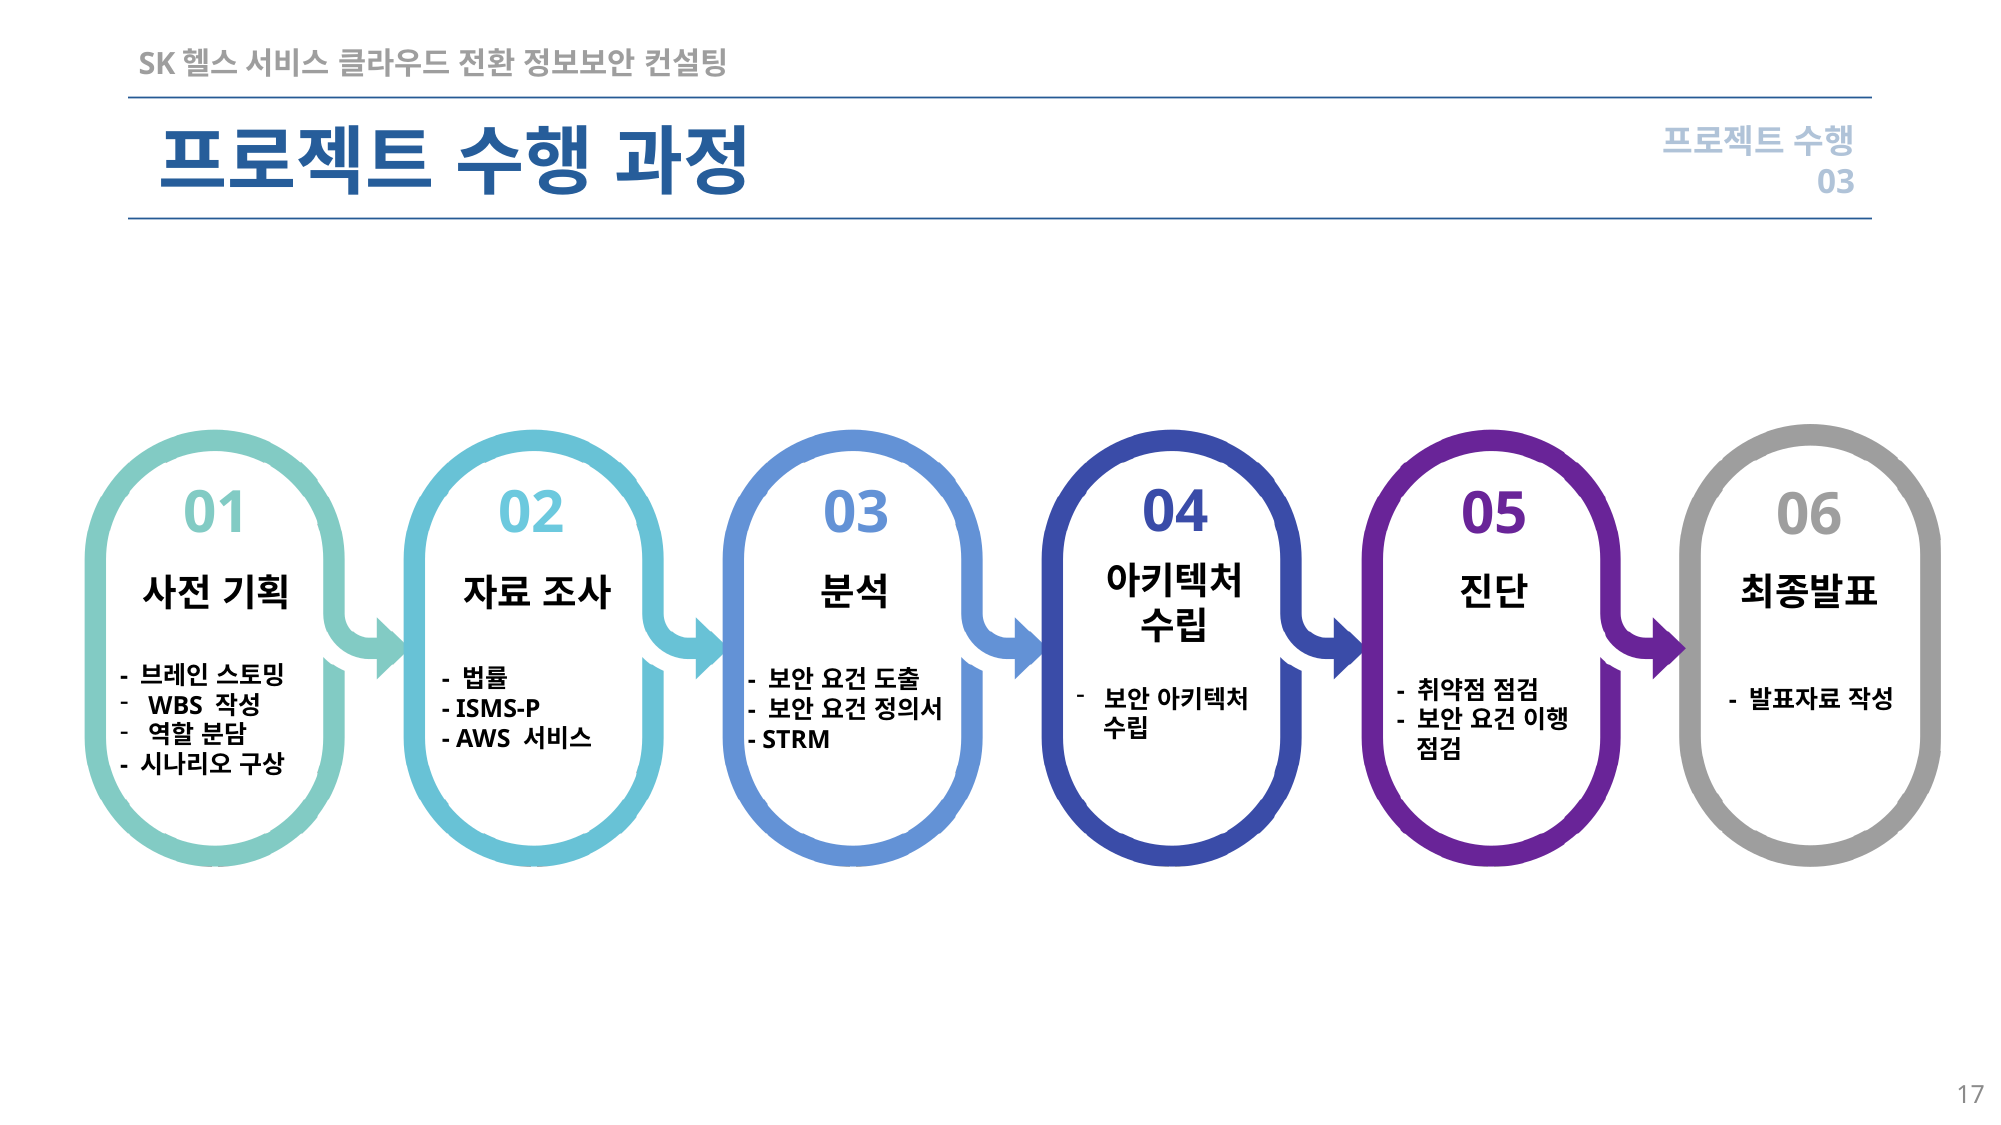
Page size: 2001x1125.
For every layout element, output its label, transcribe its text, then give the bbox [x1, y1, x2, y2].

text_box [721, 429, 1040, 867]
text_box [128, 94, 1872, 101]
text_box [402, 429, 721, 867]
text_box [1679, 424, 1941, 867]
slide_number 17 [1550, 1065, 2000, 1125]
text_box 프로젝트 수행 03 [1203, 113, 1870, 208]
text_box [128, 215, 1872, 223]
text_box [1040, 429, 1360, 867]
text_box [1360, 429, 1688, 867]
text_box SK헬스 서비스 클라우드 전환 정보보안 컨설팅 [128, 39, 1104, 86]
text_box 프로젝트 수행 과정 [143, 105, 919, 211]
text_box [83, 429, 402, 867]
